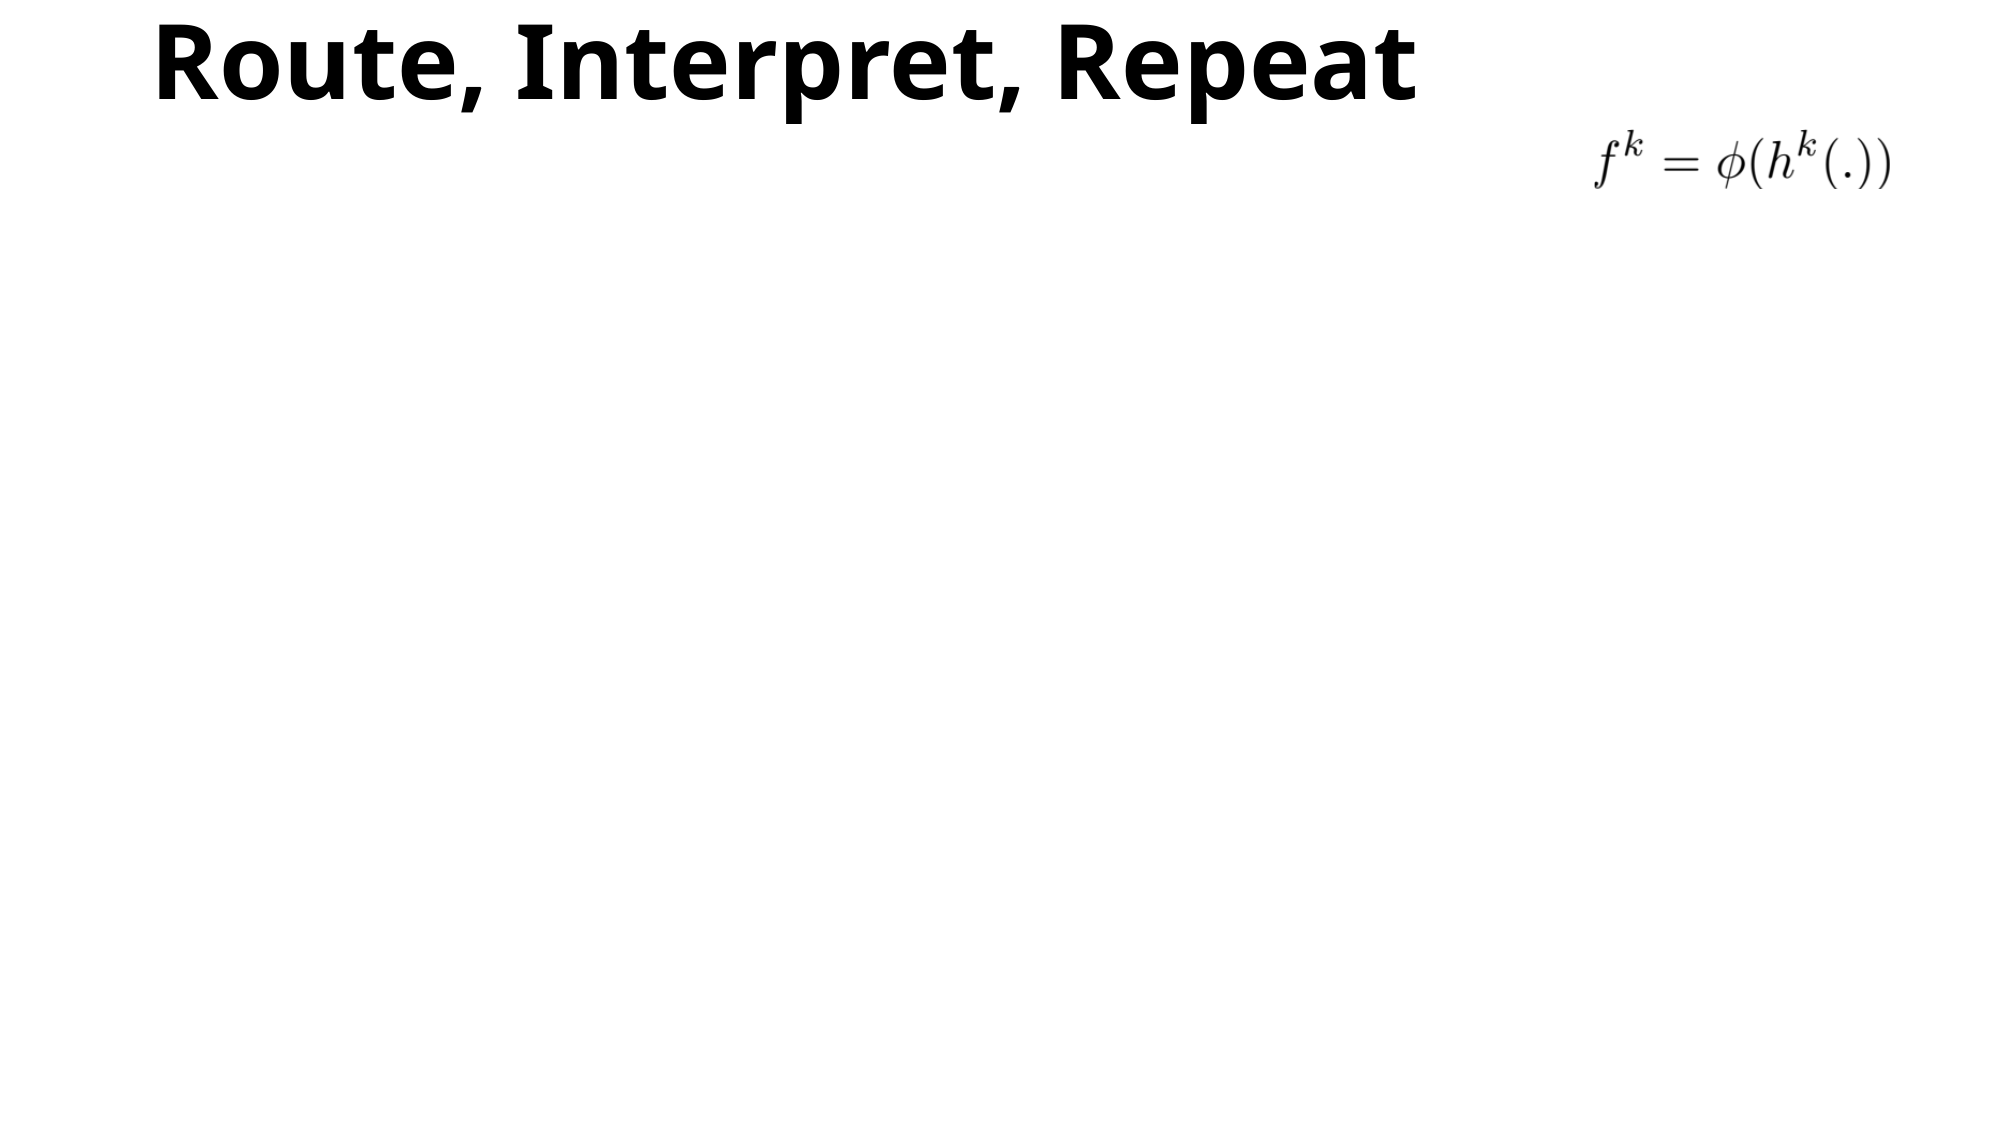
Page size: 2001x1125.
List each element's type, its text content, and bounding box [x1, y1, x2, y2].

picture [1594, 129, 1890, 189]
text_box Route, Interpret, Repeat [135, 0, 1477, 130]
